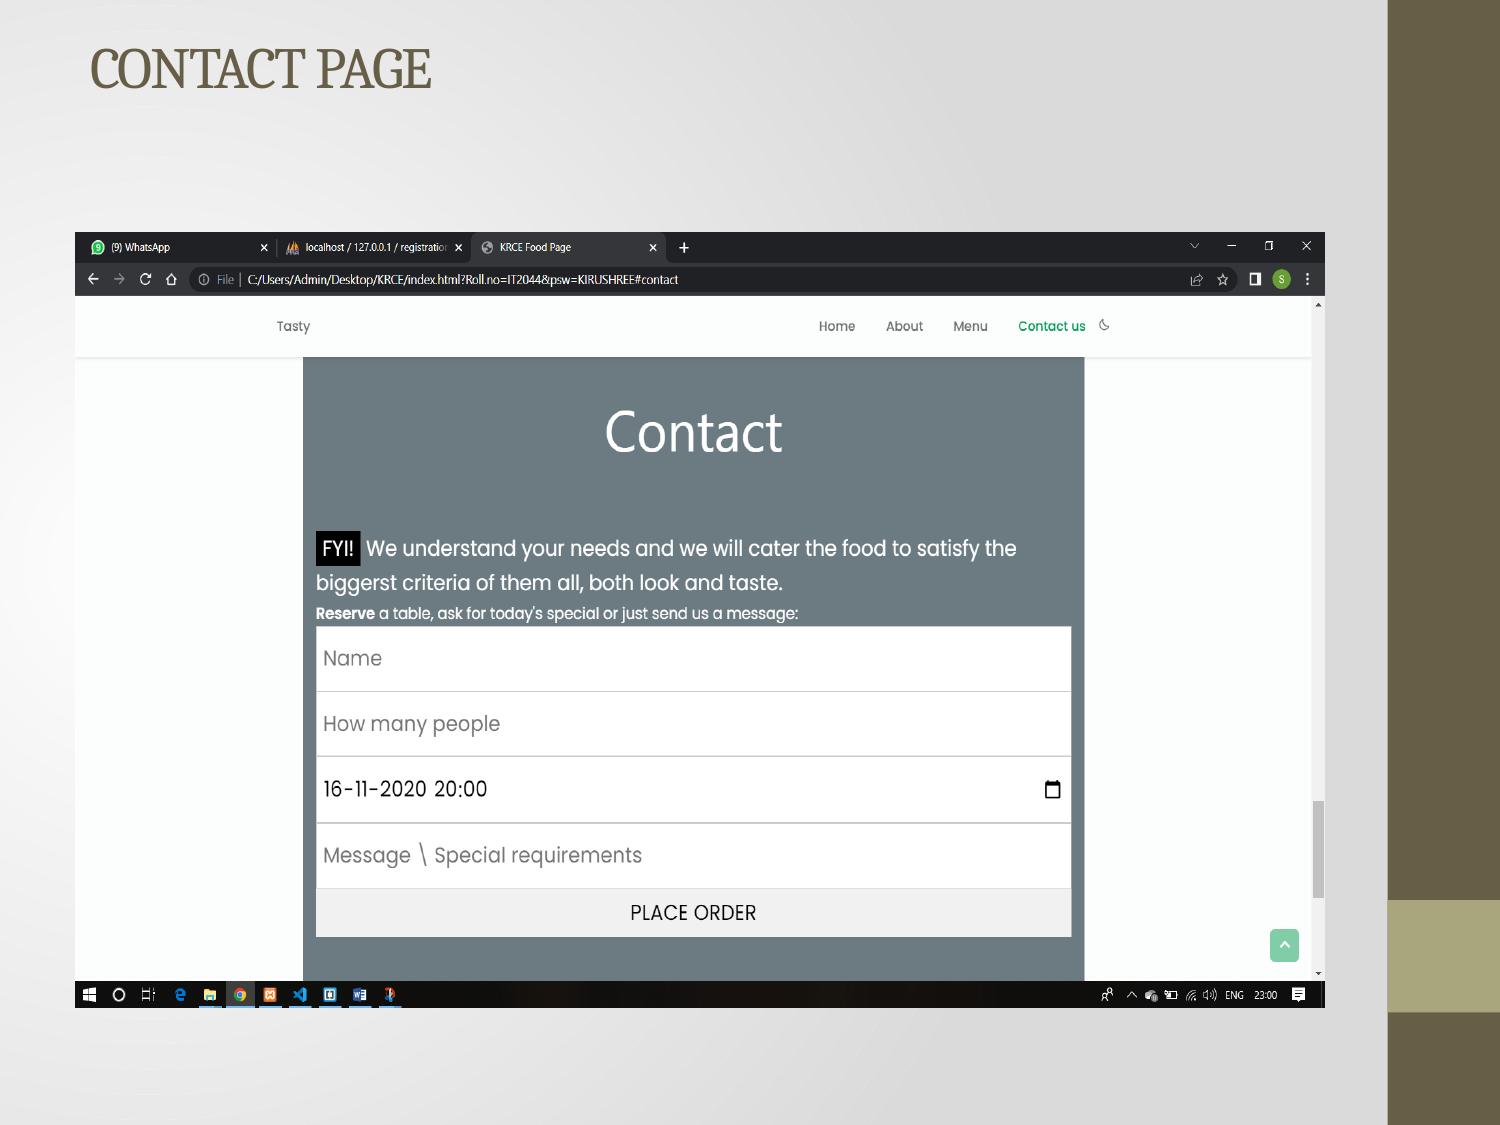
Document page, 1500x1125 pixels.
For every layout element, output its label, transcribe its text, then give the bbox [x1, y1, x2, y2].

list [74, 231, 1326, 1009]
title CONTACT PAGE [75, 0, 1325, 160]
